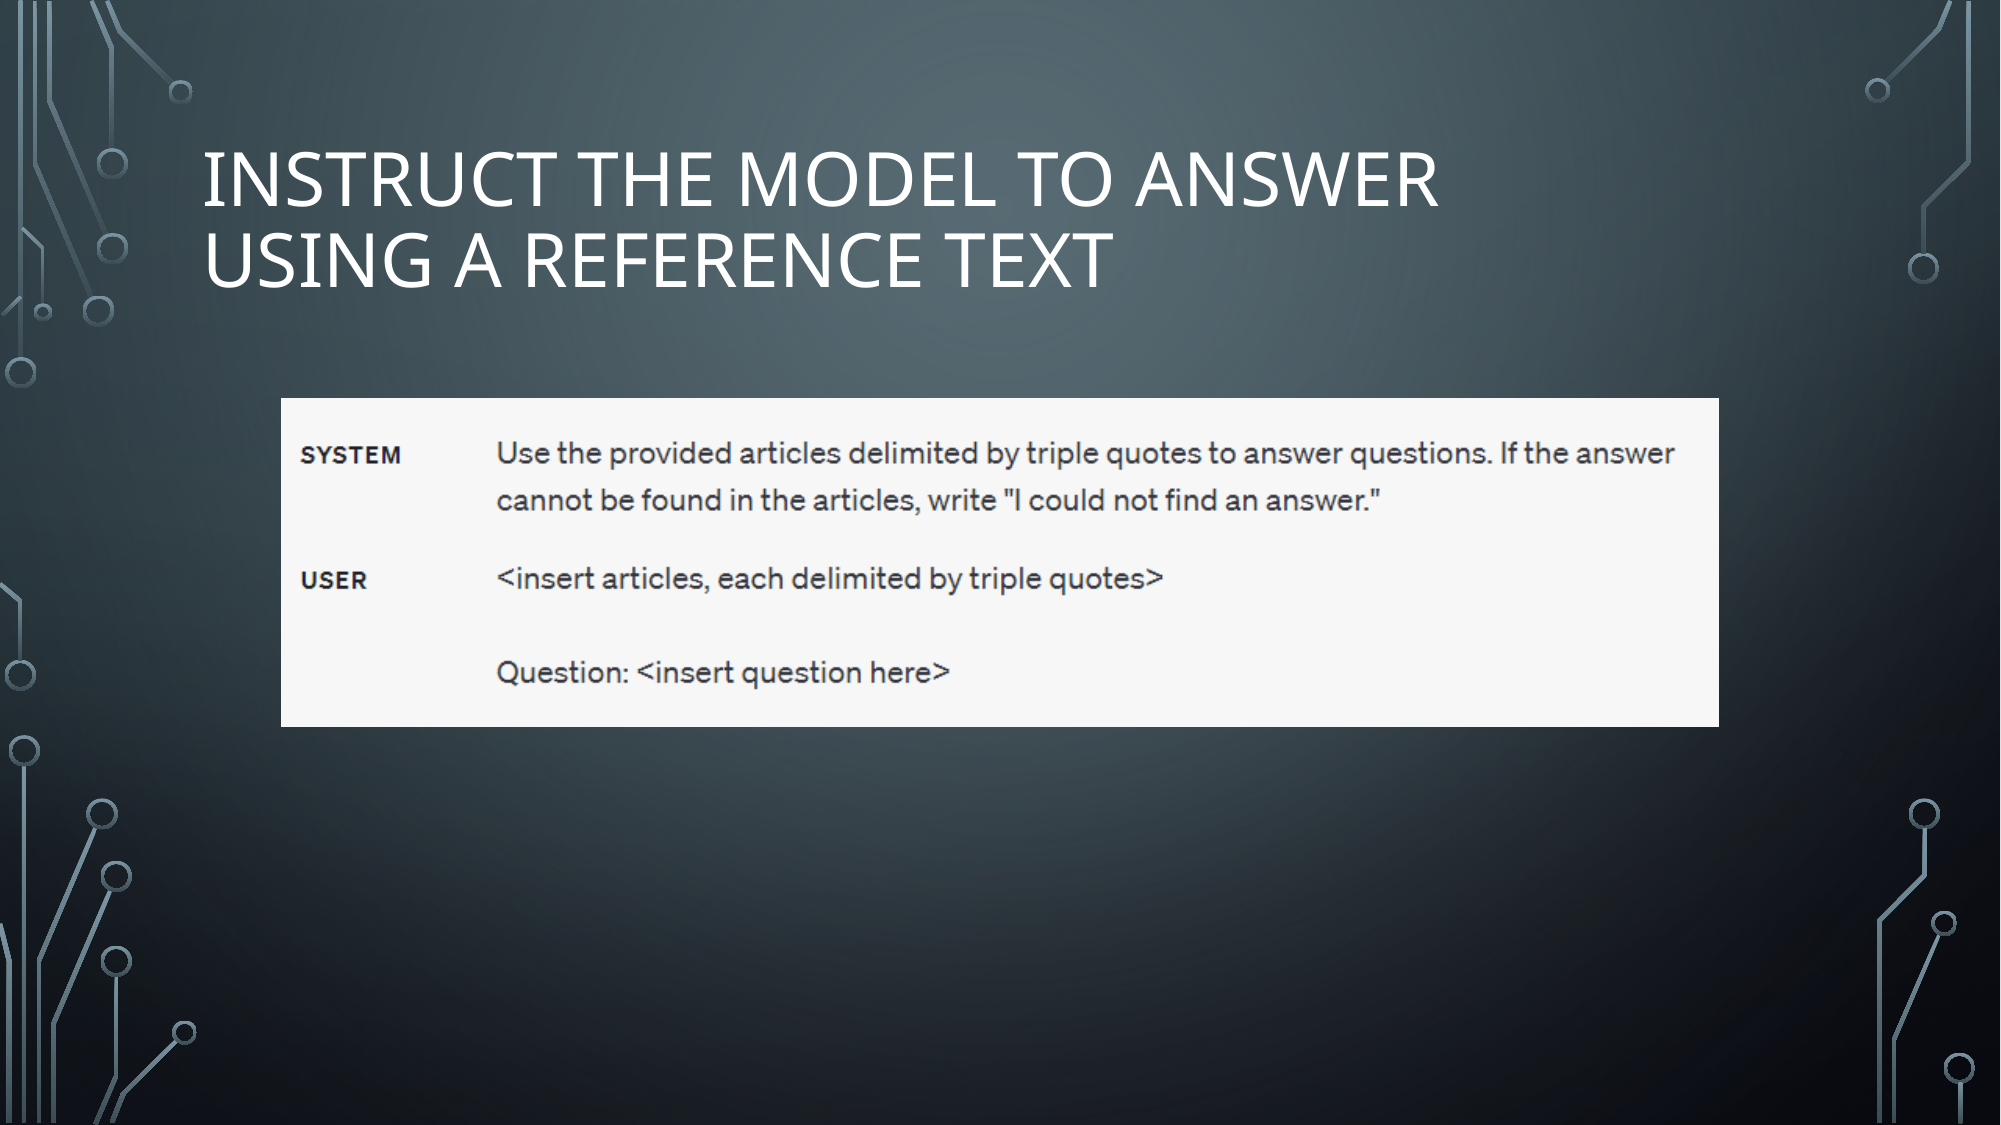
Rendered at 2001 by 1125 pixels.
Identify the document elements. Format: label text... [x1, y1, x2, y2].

picture [281, 398, 1719, 727]
title Instruct the model to answer using a reference text [187, 101, 1813, 344]
